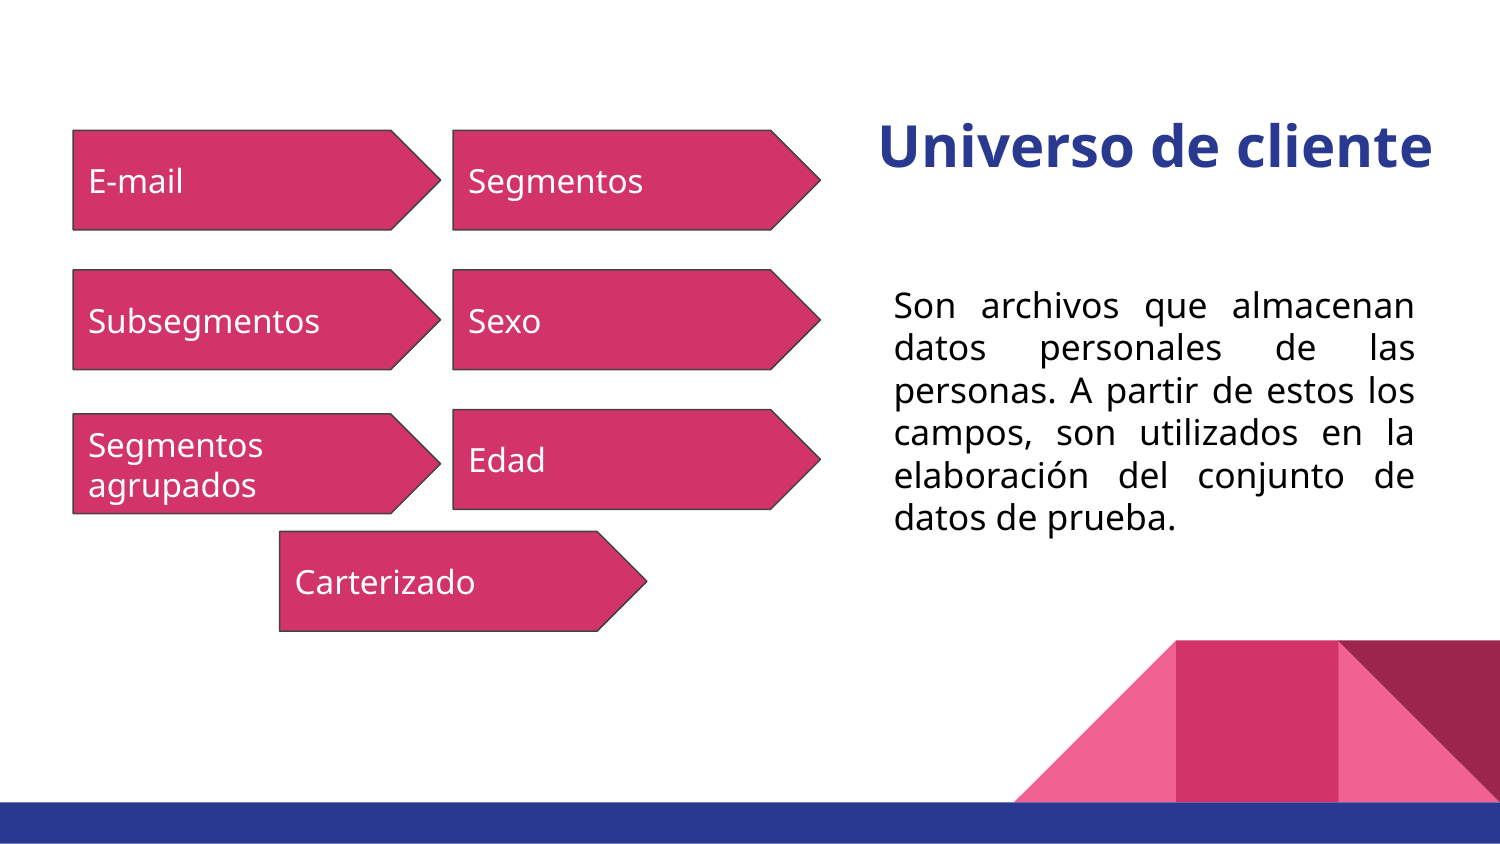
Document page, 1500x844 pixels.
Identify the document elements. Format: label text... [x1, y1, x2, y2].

text_box Subsegmentos [73, 269, 441, 370]
text_box Carterizado [279, 531, 647, 632]
text_box Sexo [453, 269, 821, 370]
title Universo de cliente [840, 94, 1472, 194]
text_box Segmentos [453, 130, 821, 230]
text_box Segmentos agrupados [73, 413, 441, 514]
text_box Edad [453, 409, 821, 510]
text_box Son archivos que almacenan datos personales de las personas. A partir de estos los campos, son utilizados en la elaboración del conjunto de datos de prueba. [878, 267, 1431, 553]
text_box E-mail [73, 130, 441, 230]
